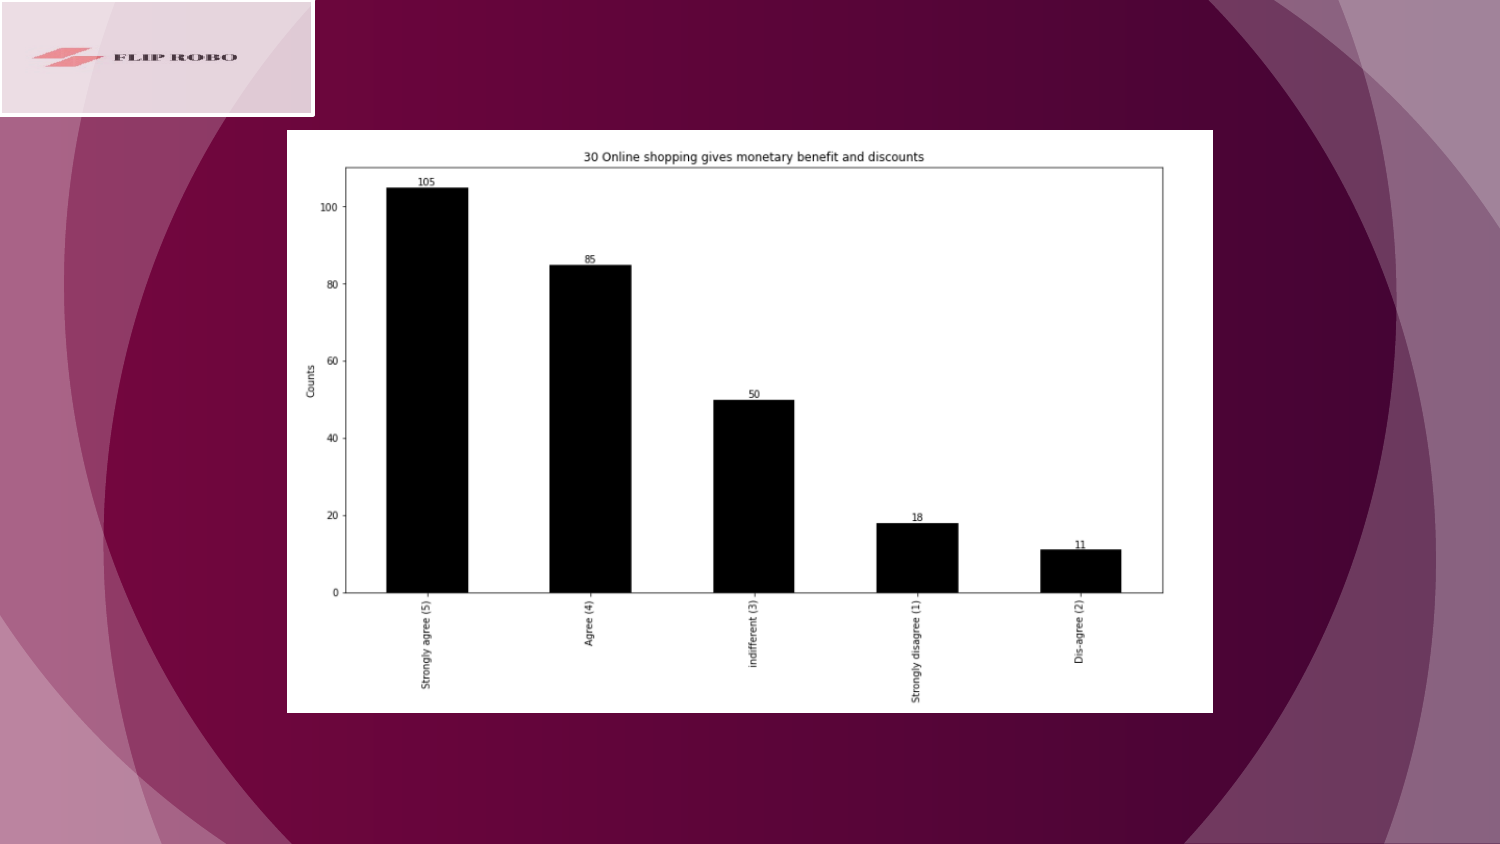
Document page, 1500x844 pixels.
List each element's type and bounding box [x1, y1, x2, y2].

picture [286, 130, 1214, 714]
